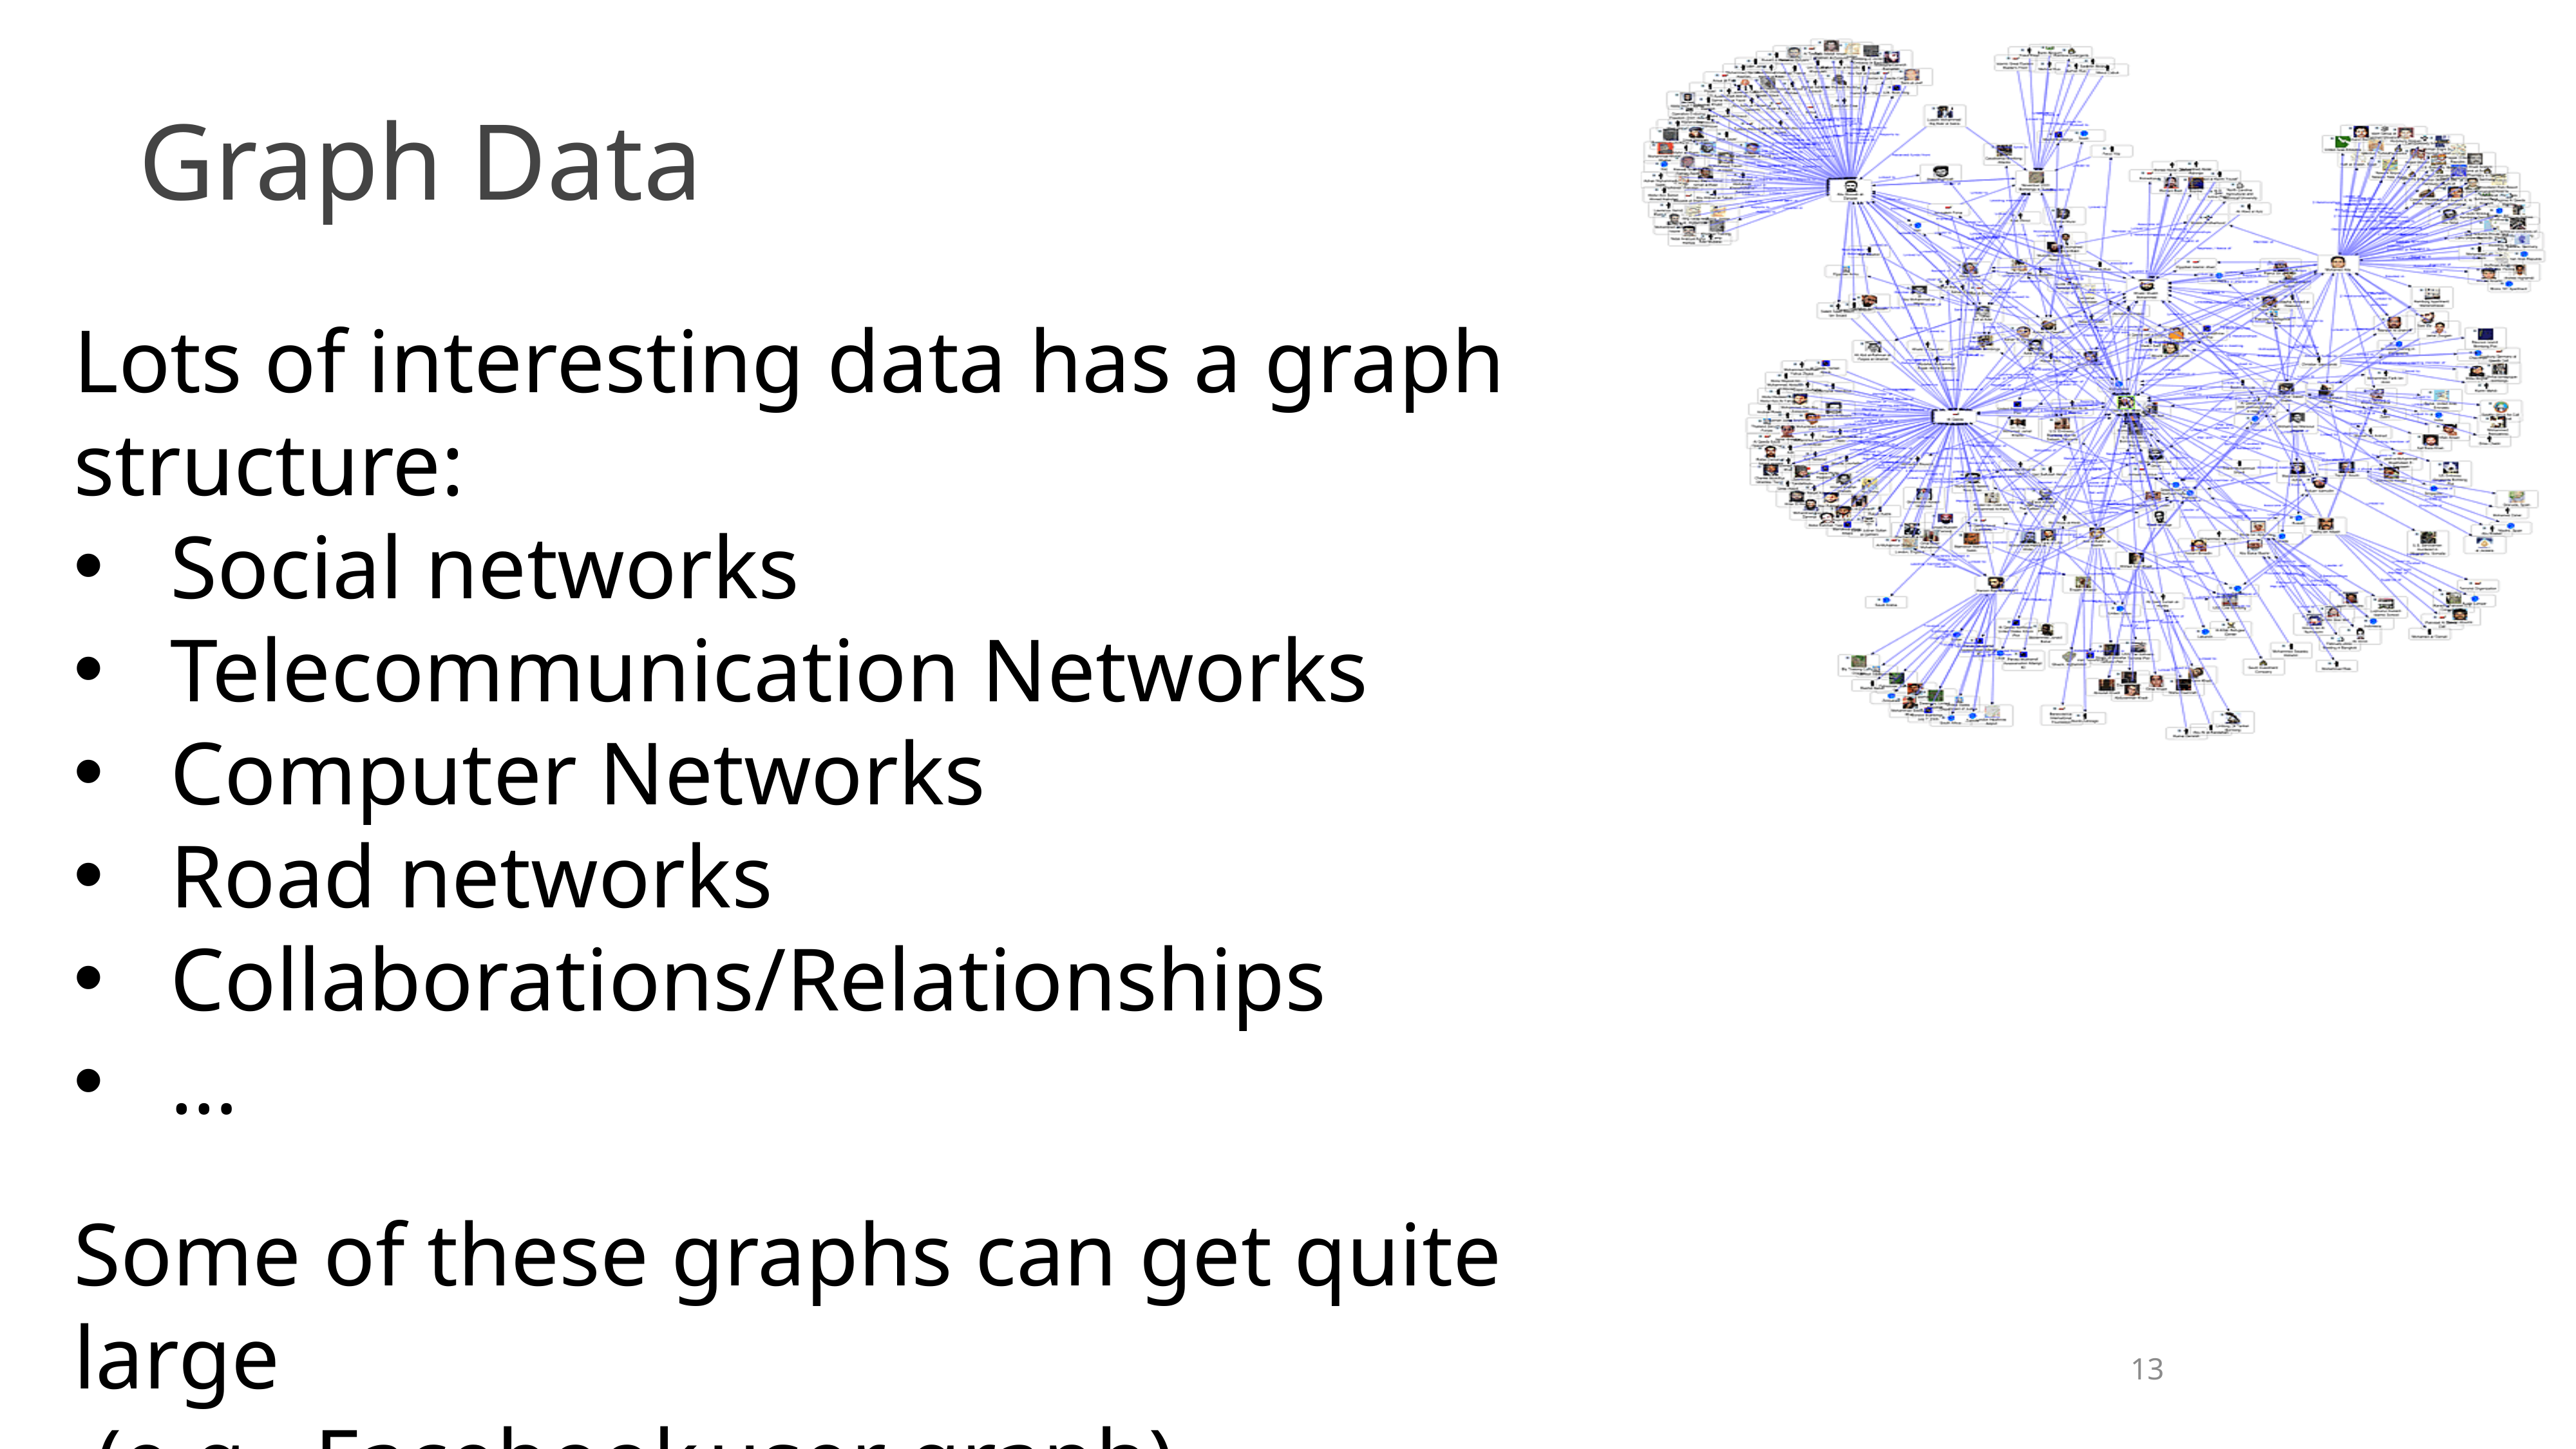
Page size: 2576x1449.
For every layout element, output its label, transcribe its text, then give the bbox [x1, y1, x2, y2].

slide_number 13 [2119, 1342, 2175, 1398]
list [1640, 37, 2547, 742]
title Graph Data [128, 37, 1638, 279]
text_box Lots of interesting data has a graph structure: Social networks Telecommunication Networks Computer Networks Road networks Collaborations/Relationships … Some of these graphs can get quite large (e.g., Facebook user graph) [64, 301, 1641, 1449]
